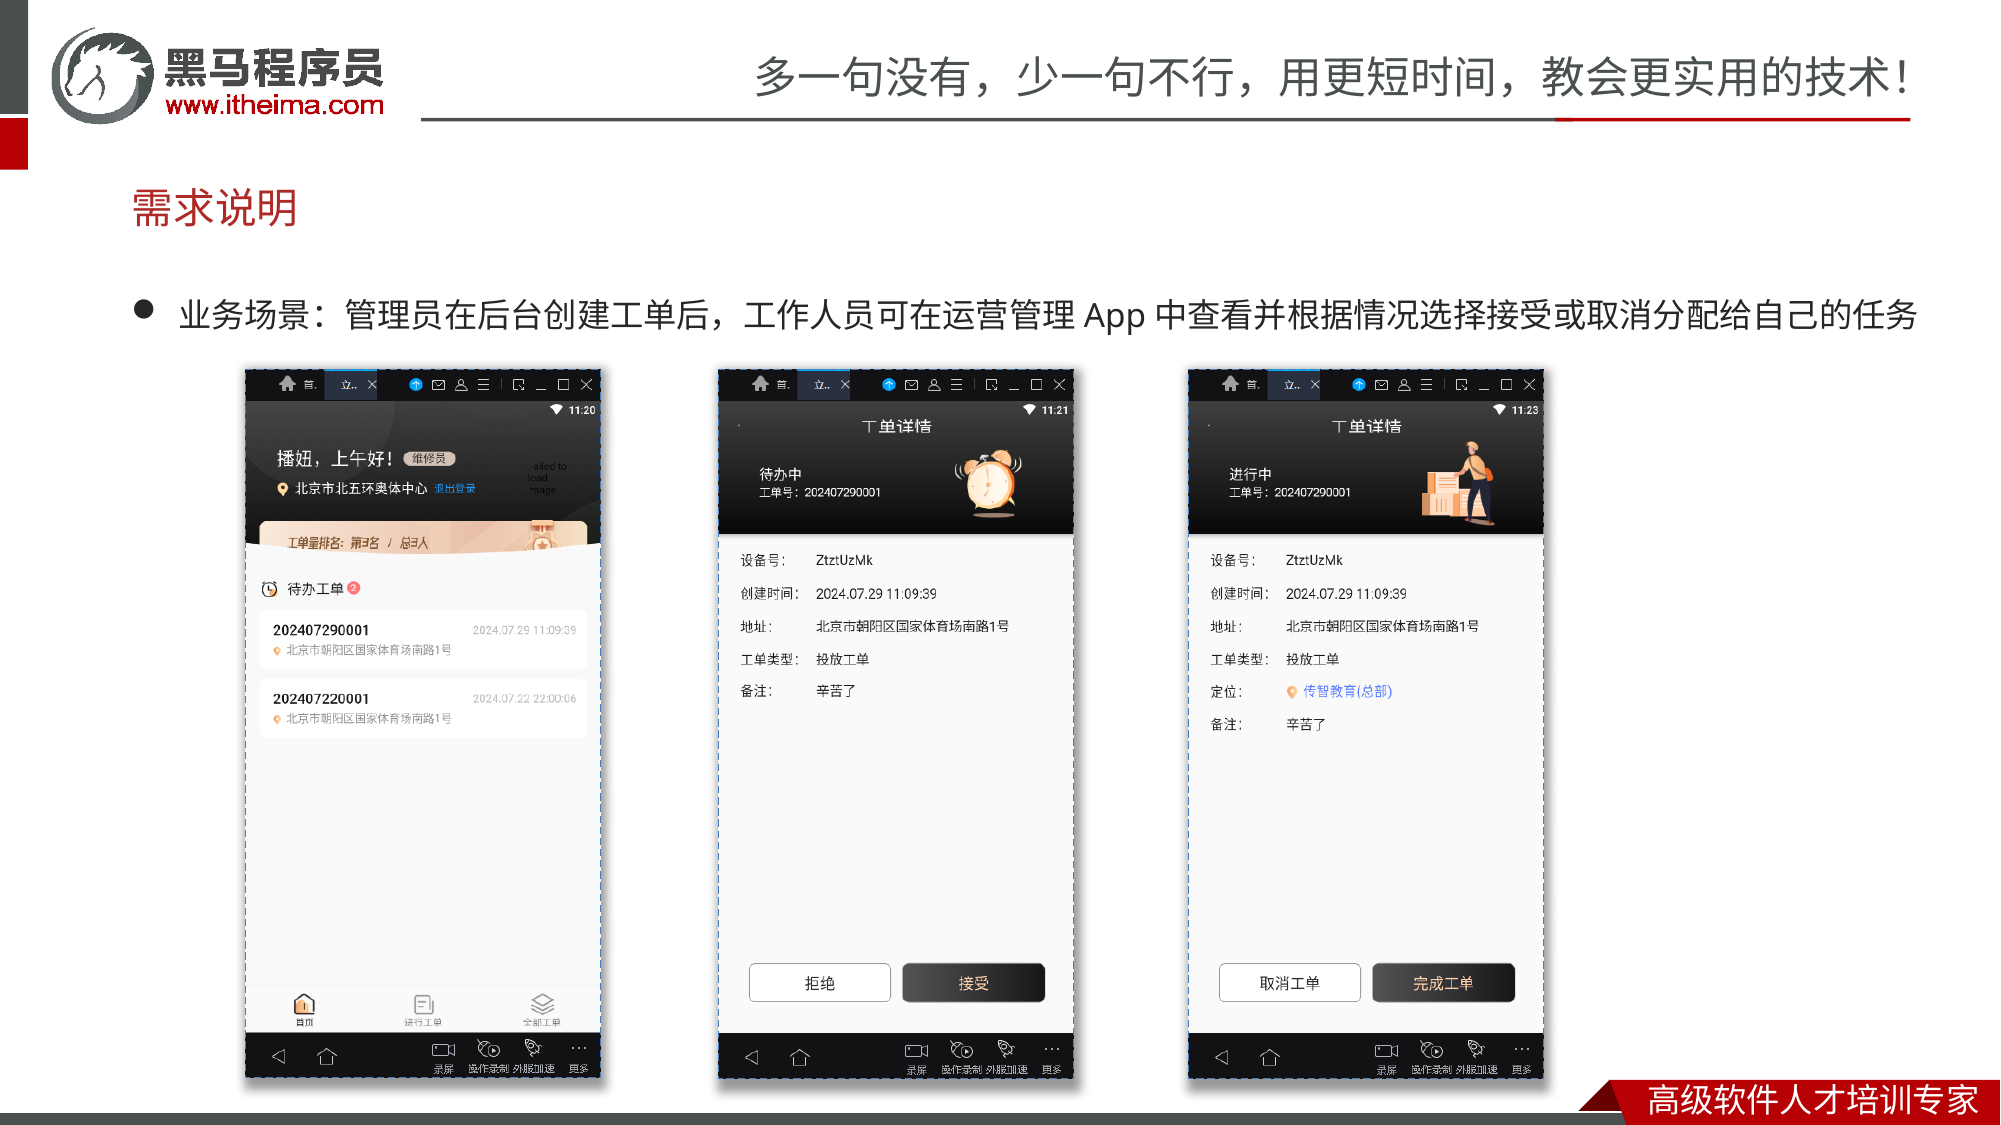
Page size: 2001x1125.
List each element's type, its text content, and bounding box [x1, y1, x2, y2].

title 需求说明 [116, 164, 1872, 250]
picture [717, 369, 1074, 1079]
picture [50, 26, 384, 125]
picture [245, 368, 602, 1078]
picture [1187, 369, 1544, 1079]
list 业务场景：管理员在后台创建工单后，工作人员可在运营管理App中查看并根据情况选择接受或取消分配给自己的任务 [116, 266, 1978, 380]
